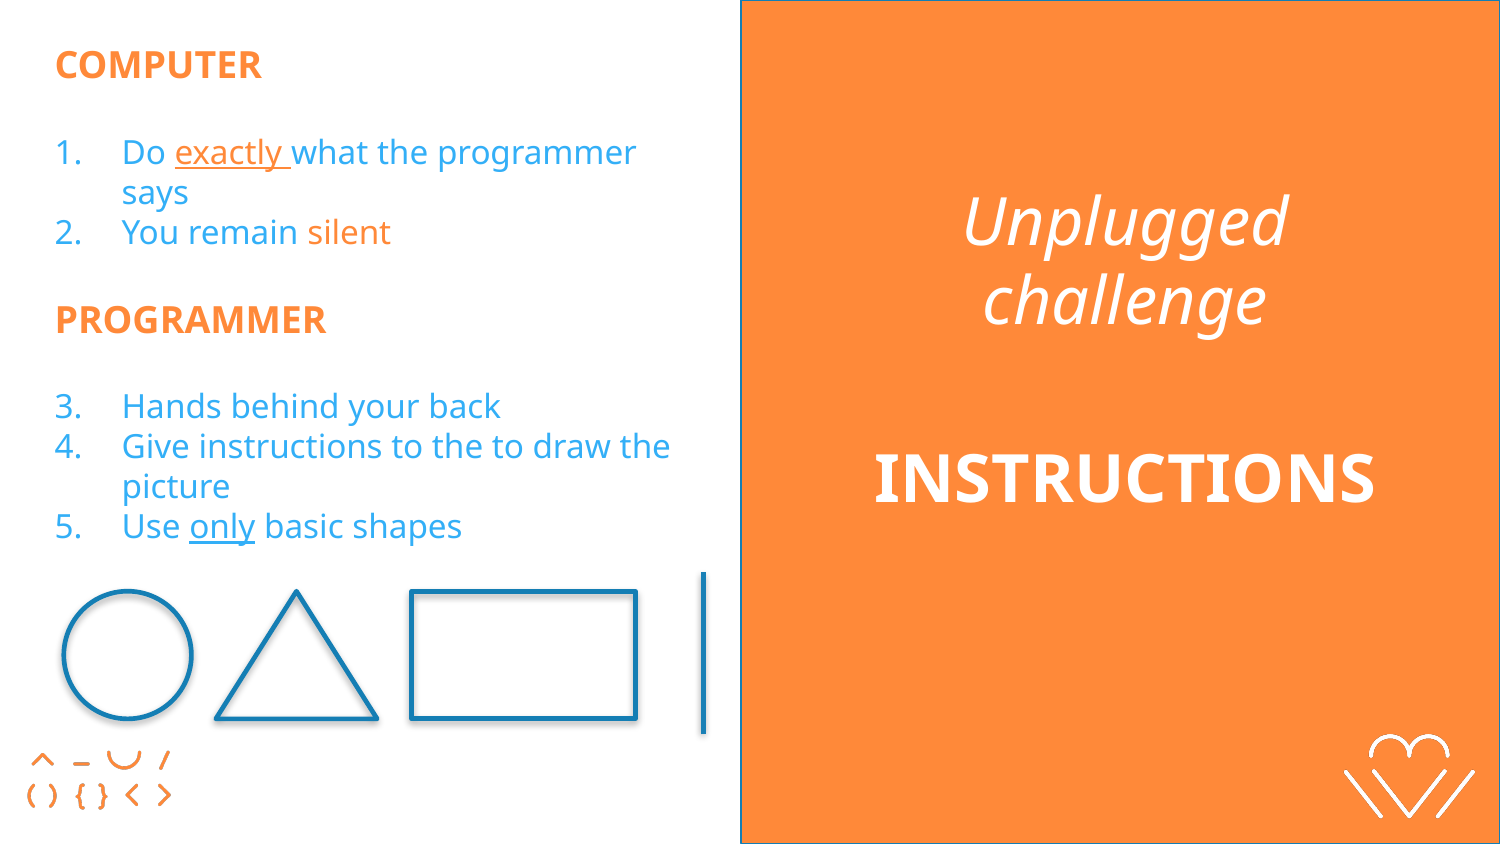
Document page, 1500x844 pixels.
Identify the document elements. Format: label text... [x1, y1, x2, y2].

text_box [63, 591, 192, 719]
picture [1323, 716, 1497, 844]
text_box [215, 591, 378, 719]
list Unplugged challenge INSTRUCTIONS [800, 171, 1452, 610]
text_box COMPUTER Do exactly what the programmer says You remain silent PROGRAMMER Hands behind your back Give instructions to the to draw the picture Use only basic shapes [41, 34, 708, 555]
text_box [411, 591, 636, 719]
picture [21, 745, 177, 815]
